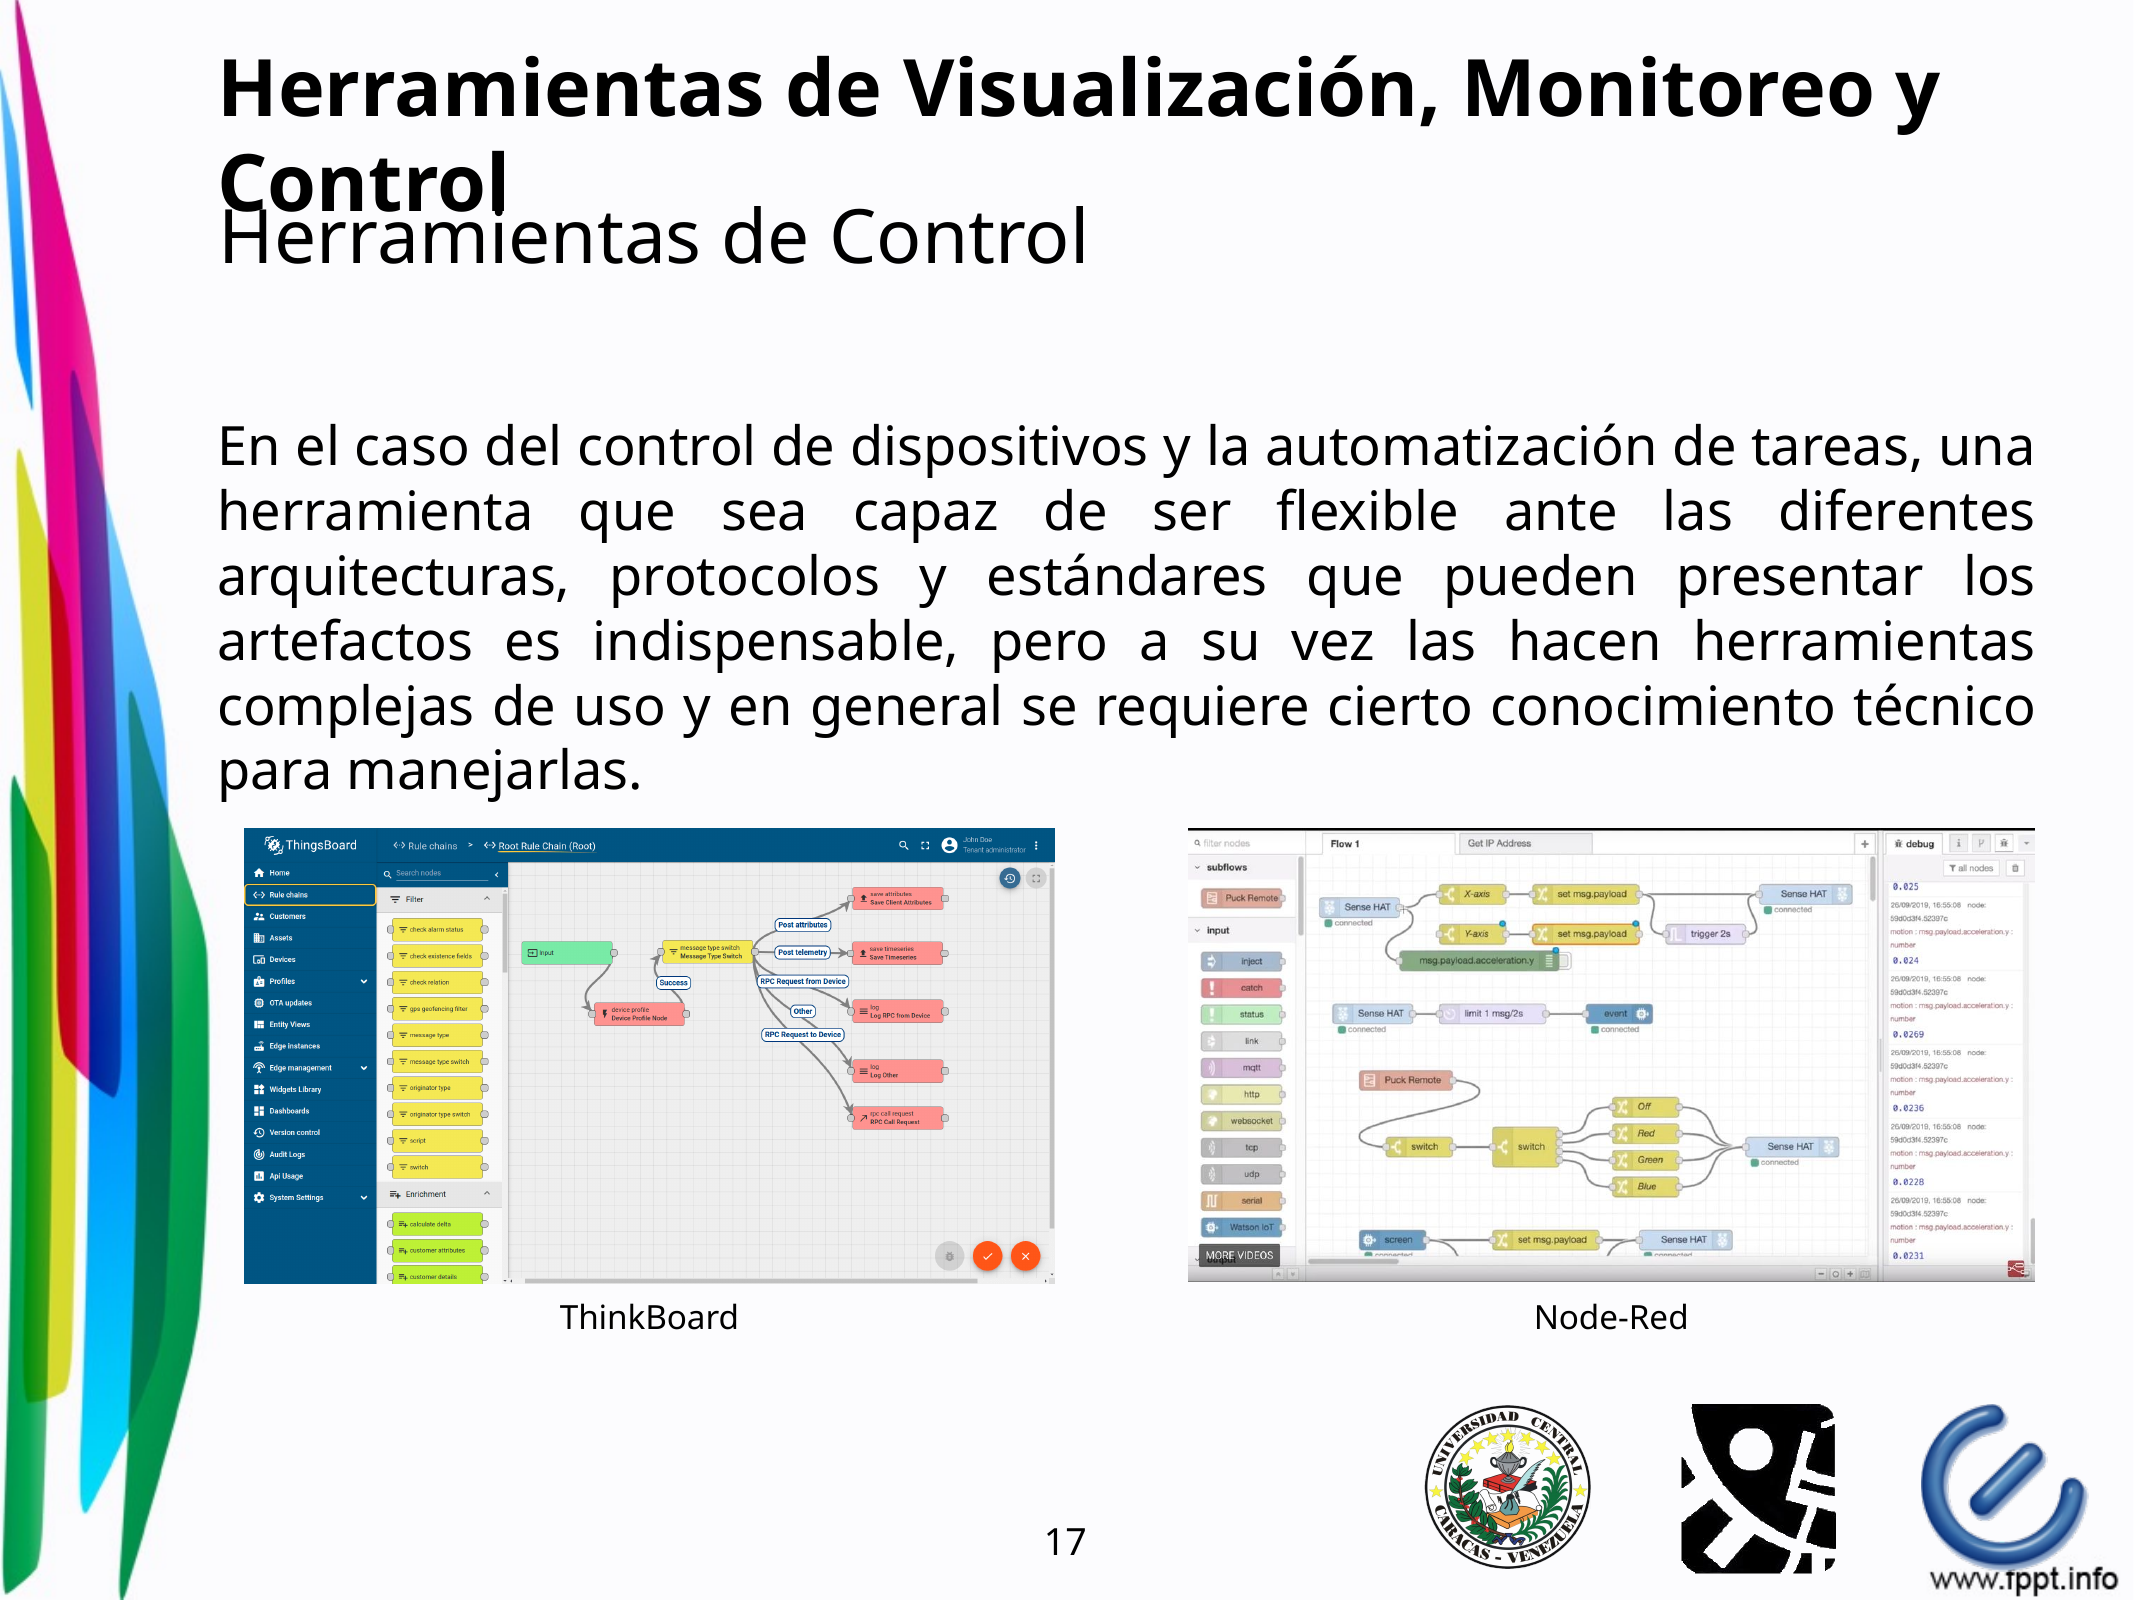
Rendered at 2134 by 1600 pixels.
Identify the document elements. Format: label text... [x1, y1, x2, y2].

text_box 17 [1035, 1517, 1096, 1581]
text_box ThinkBoard [402, 1288, 897, 1344]
picture [0, 0, 2134, 1600]
text_box En el caso del control de dispositivos y la automatización de tareas, una herramienta que sea capaz de ser flexible ante las diferentes arquitecturas, protocolos y estándares que pueden presentar los artefactos es indispensable, pero a su vez las hacen herramientas complejas de uso y en general se requiere cierto conocimiento técnico para manejarlas. [217, 411, 2038, 776]
text_box Node-Red [1364, 1288, 1859, 1344]
text_box Herramientas de Control [210, 180, 2026, 287]
text_box Herramientas de Visualización, Monitoreo y Control [217, 58, 2002, 180]
